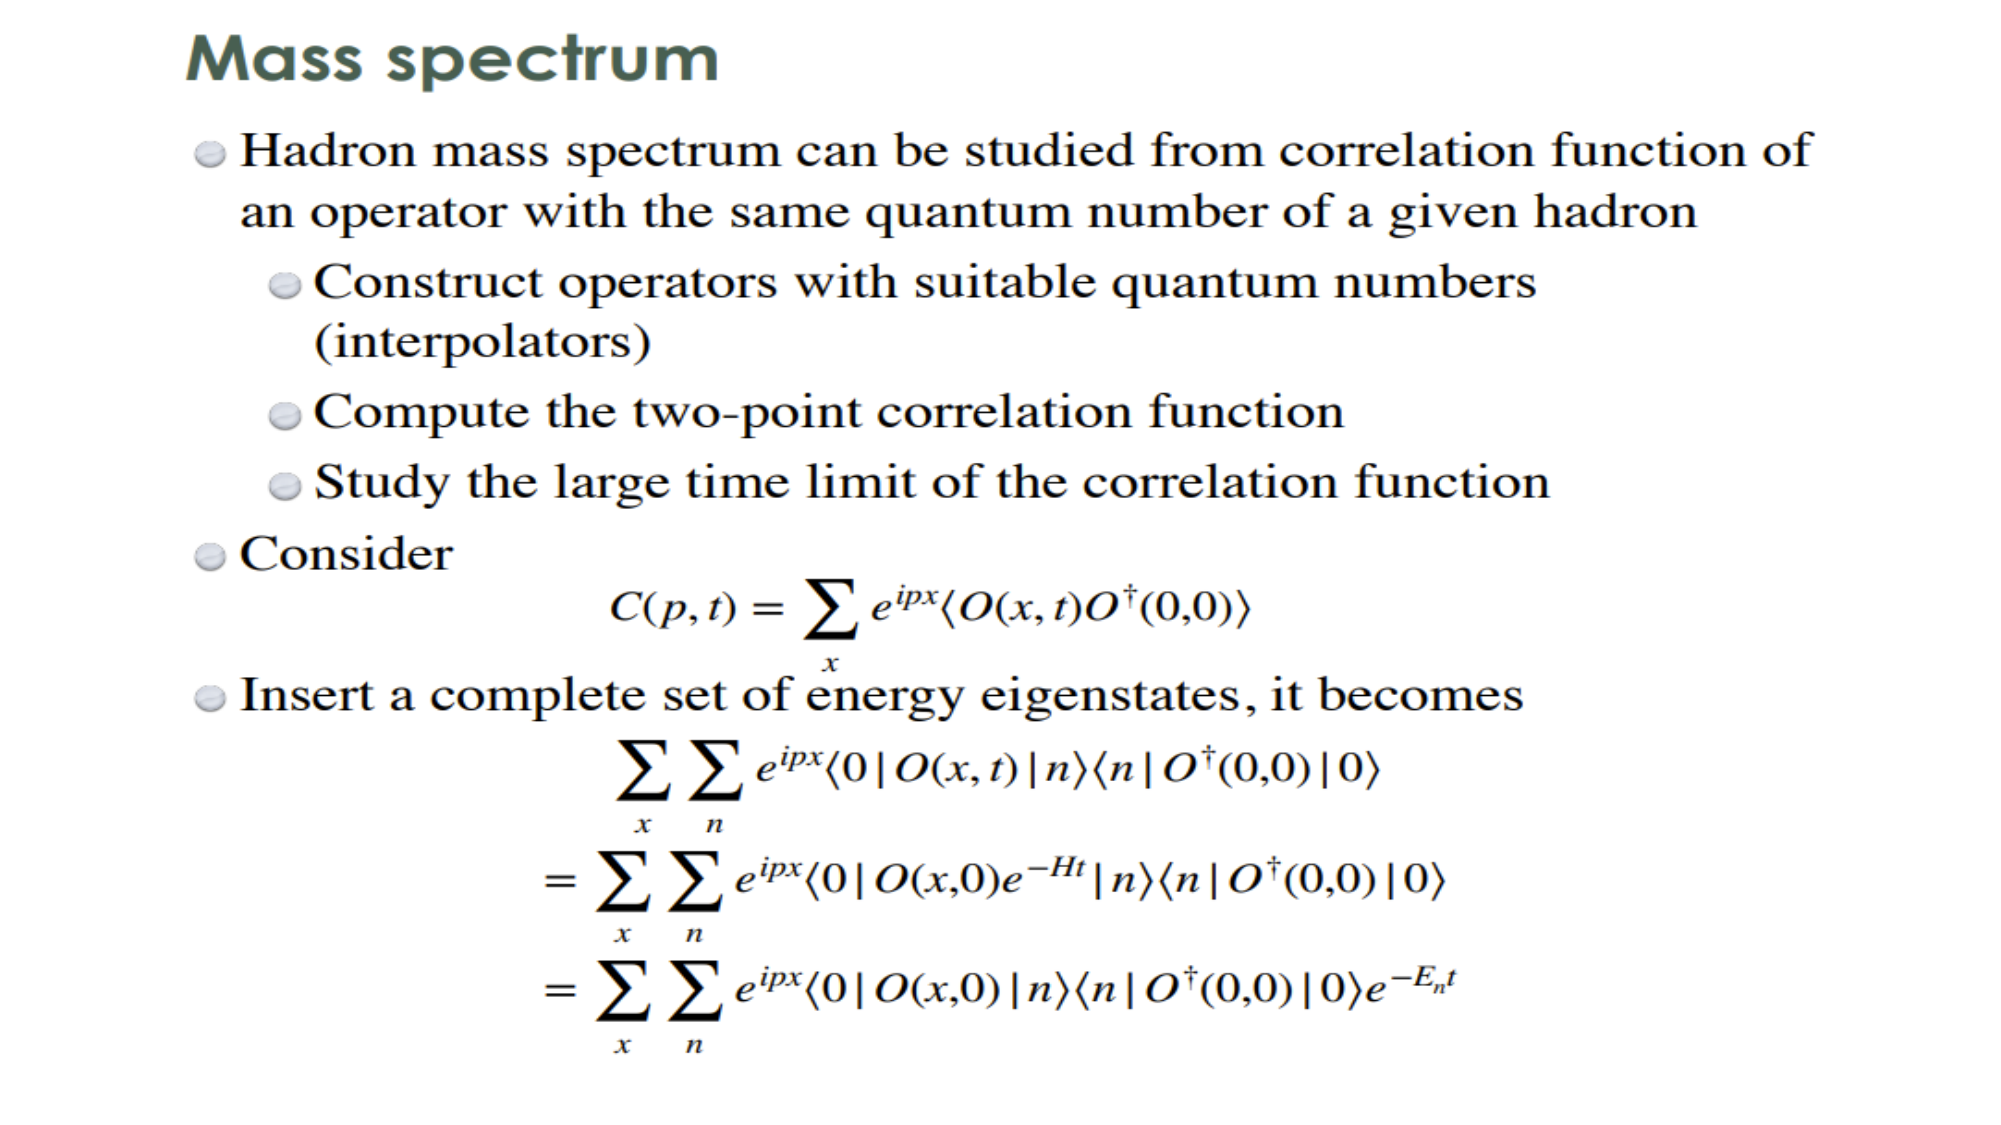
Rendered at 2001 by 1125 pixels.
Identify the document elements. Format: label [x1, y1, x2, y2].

picture [109, 0, 1867, 1111]
